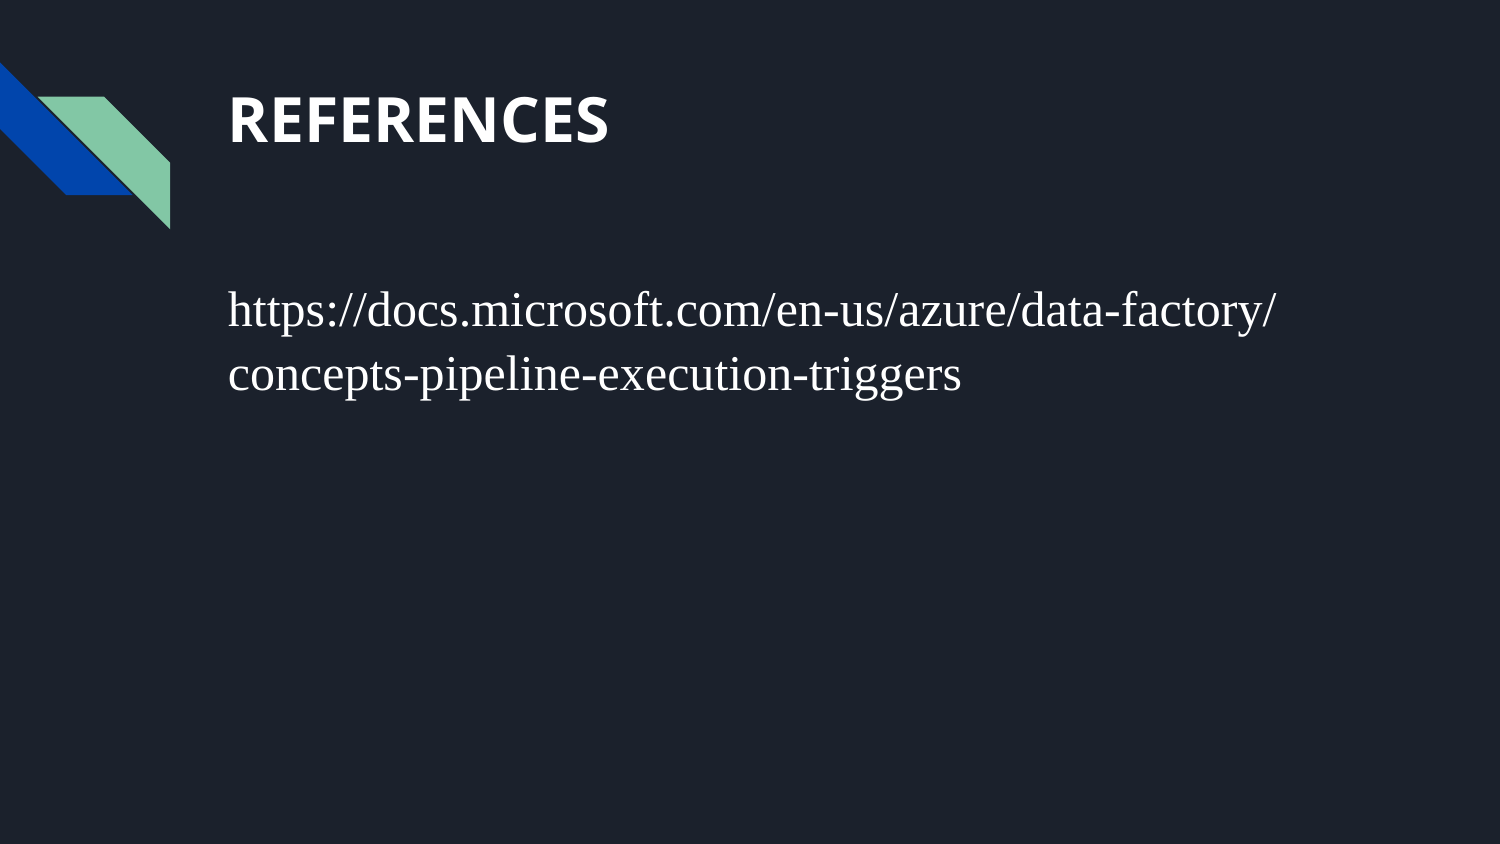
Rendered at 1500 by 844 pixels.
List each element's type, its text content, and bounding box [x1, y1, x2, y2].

list https://docs.microsoft.com/en-us/azure/data-factory/concepts-pipeline-execution-triggers [212, 257, 1368, 735]
title REFERENCES [212, 64, 1368, 215]
